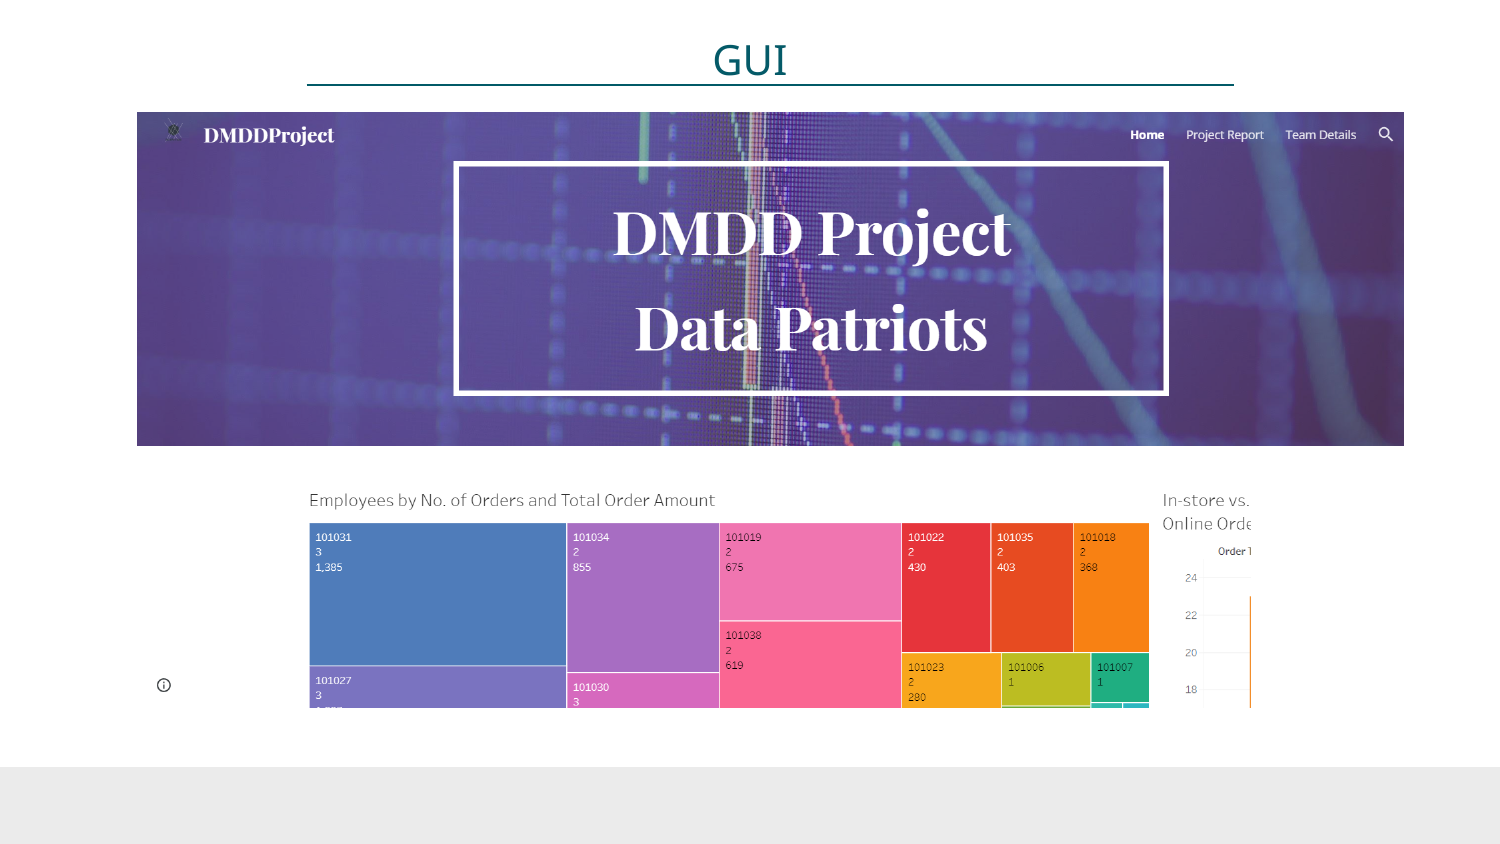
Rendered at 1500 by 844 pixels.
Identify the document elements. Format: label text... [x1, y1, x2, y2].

title GUI [118, 32, 1382, 85]
picture [137, 112, 1404, 708]
